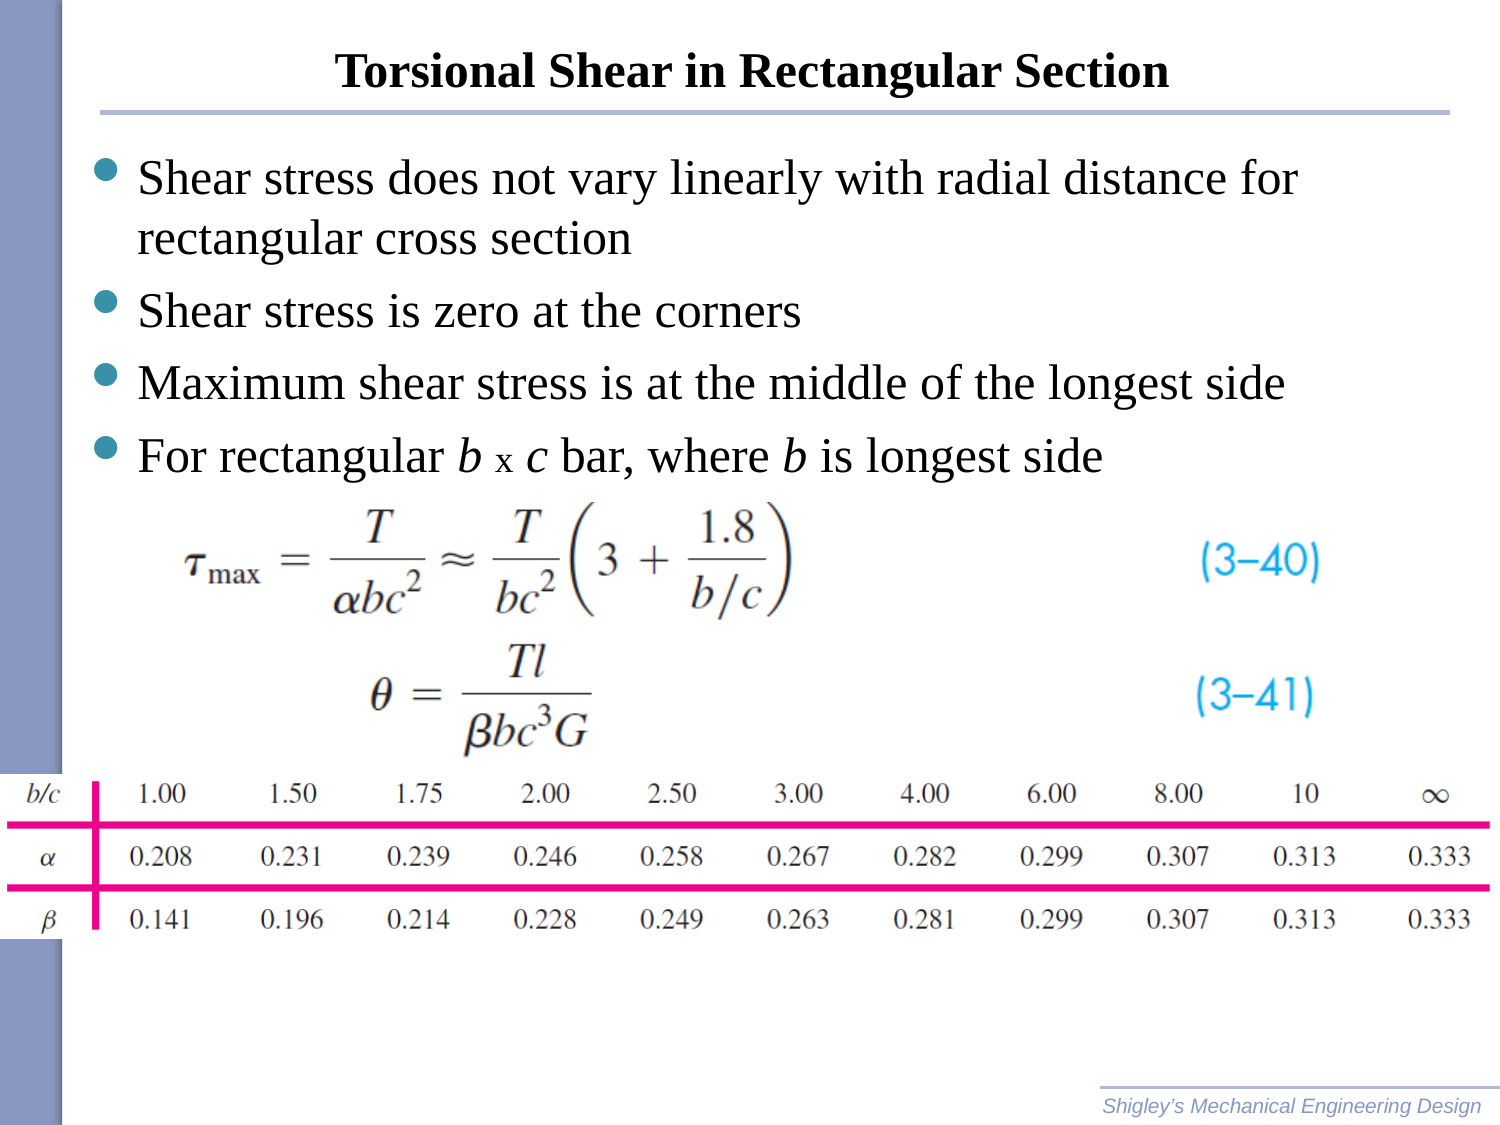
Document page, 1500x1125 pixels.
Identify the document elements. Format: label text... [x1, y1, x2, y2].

list Shear stress does not vary linearly with radial distance for rectangular cross section Shear stress is zero at the corners Maximum shear stress is at the middle of the longest side For rectangular b x c bar, where b is longest side [62, 137, 1450, 500]
picture [173, 502, 1326, 623]
title Torsional Shear in Rectangular Section [137, 30, 1368, 106]
footer Shigley’s Mechanical Engineering Design [1087, 1074, 1500, 1125]
picture [0, 774, 1500, 939]
picture [362, 624, 1329, 765]
